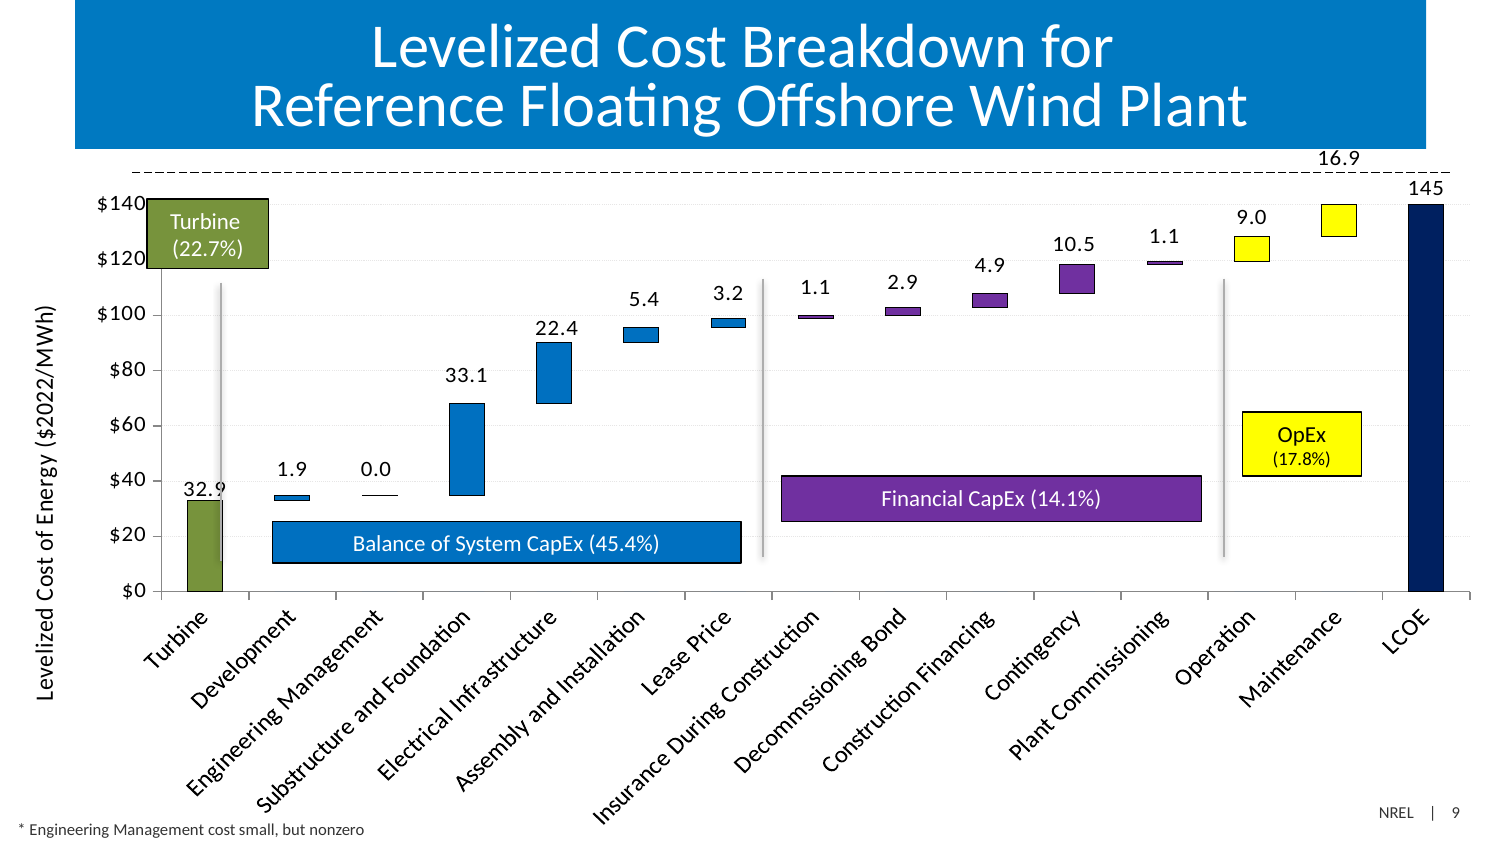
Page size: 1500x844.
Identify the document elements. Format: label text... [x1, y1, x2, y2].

chart [0, 148, 1500, 844]
title Levelized Cost Breakdown for Reference Floating Offshore Wind Plant [75, 0, 1427, 147]
